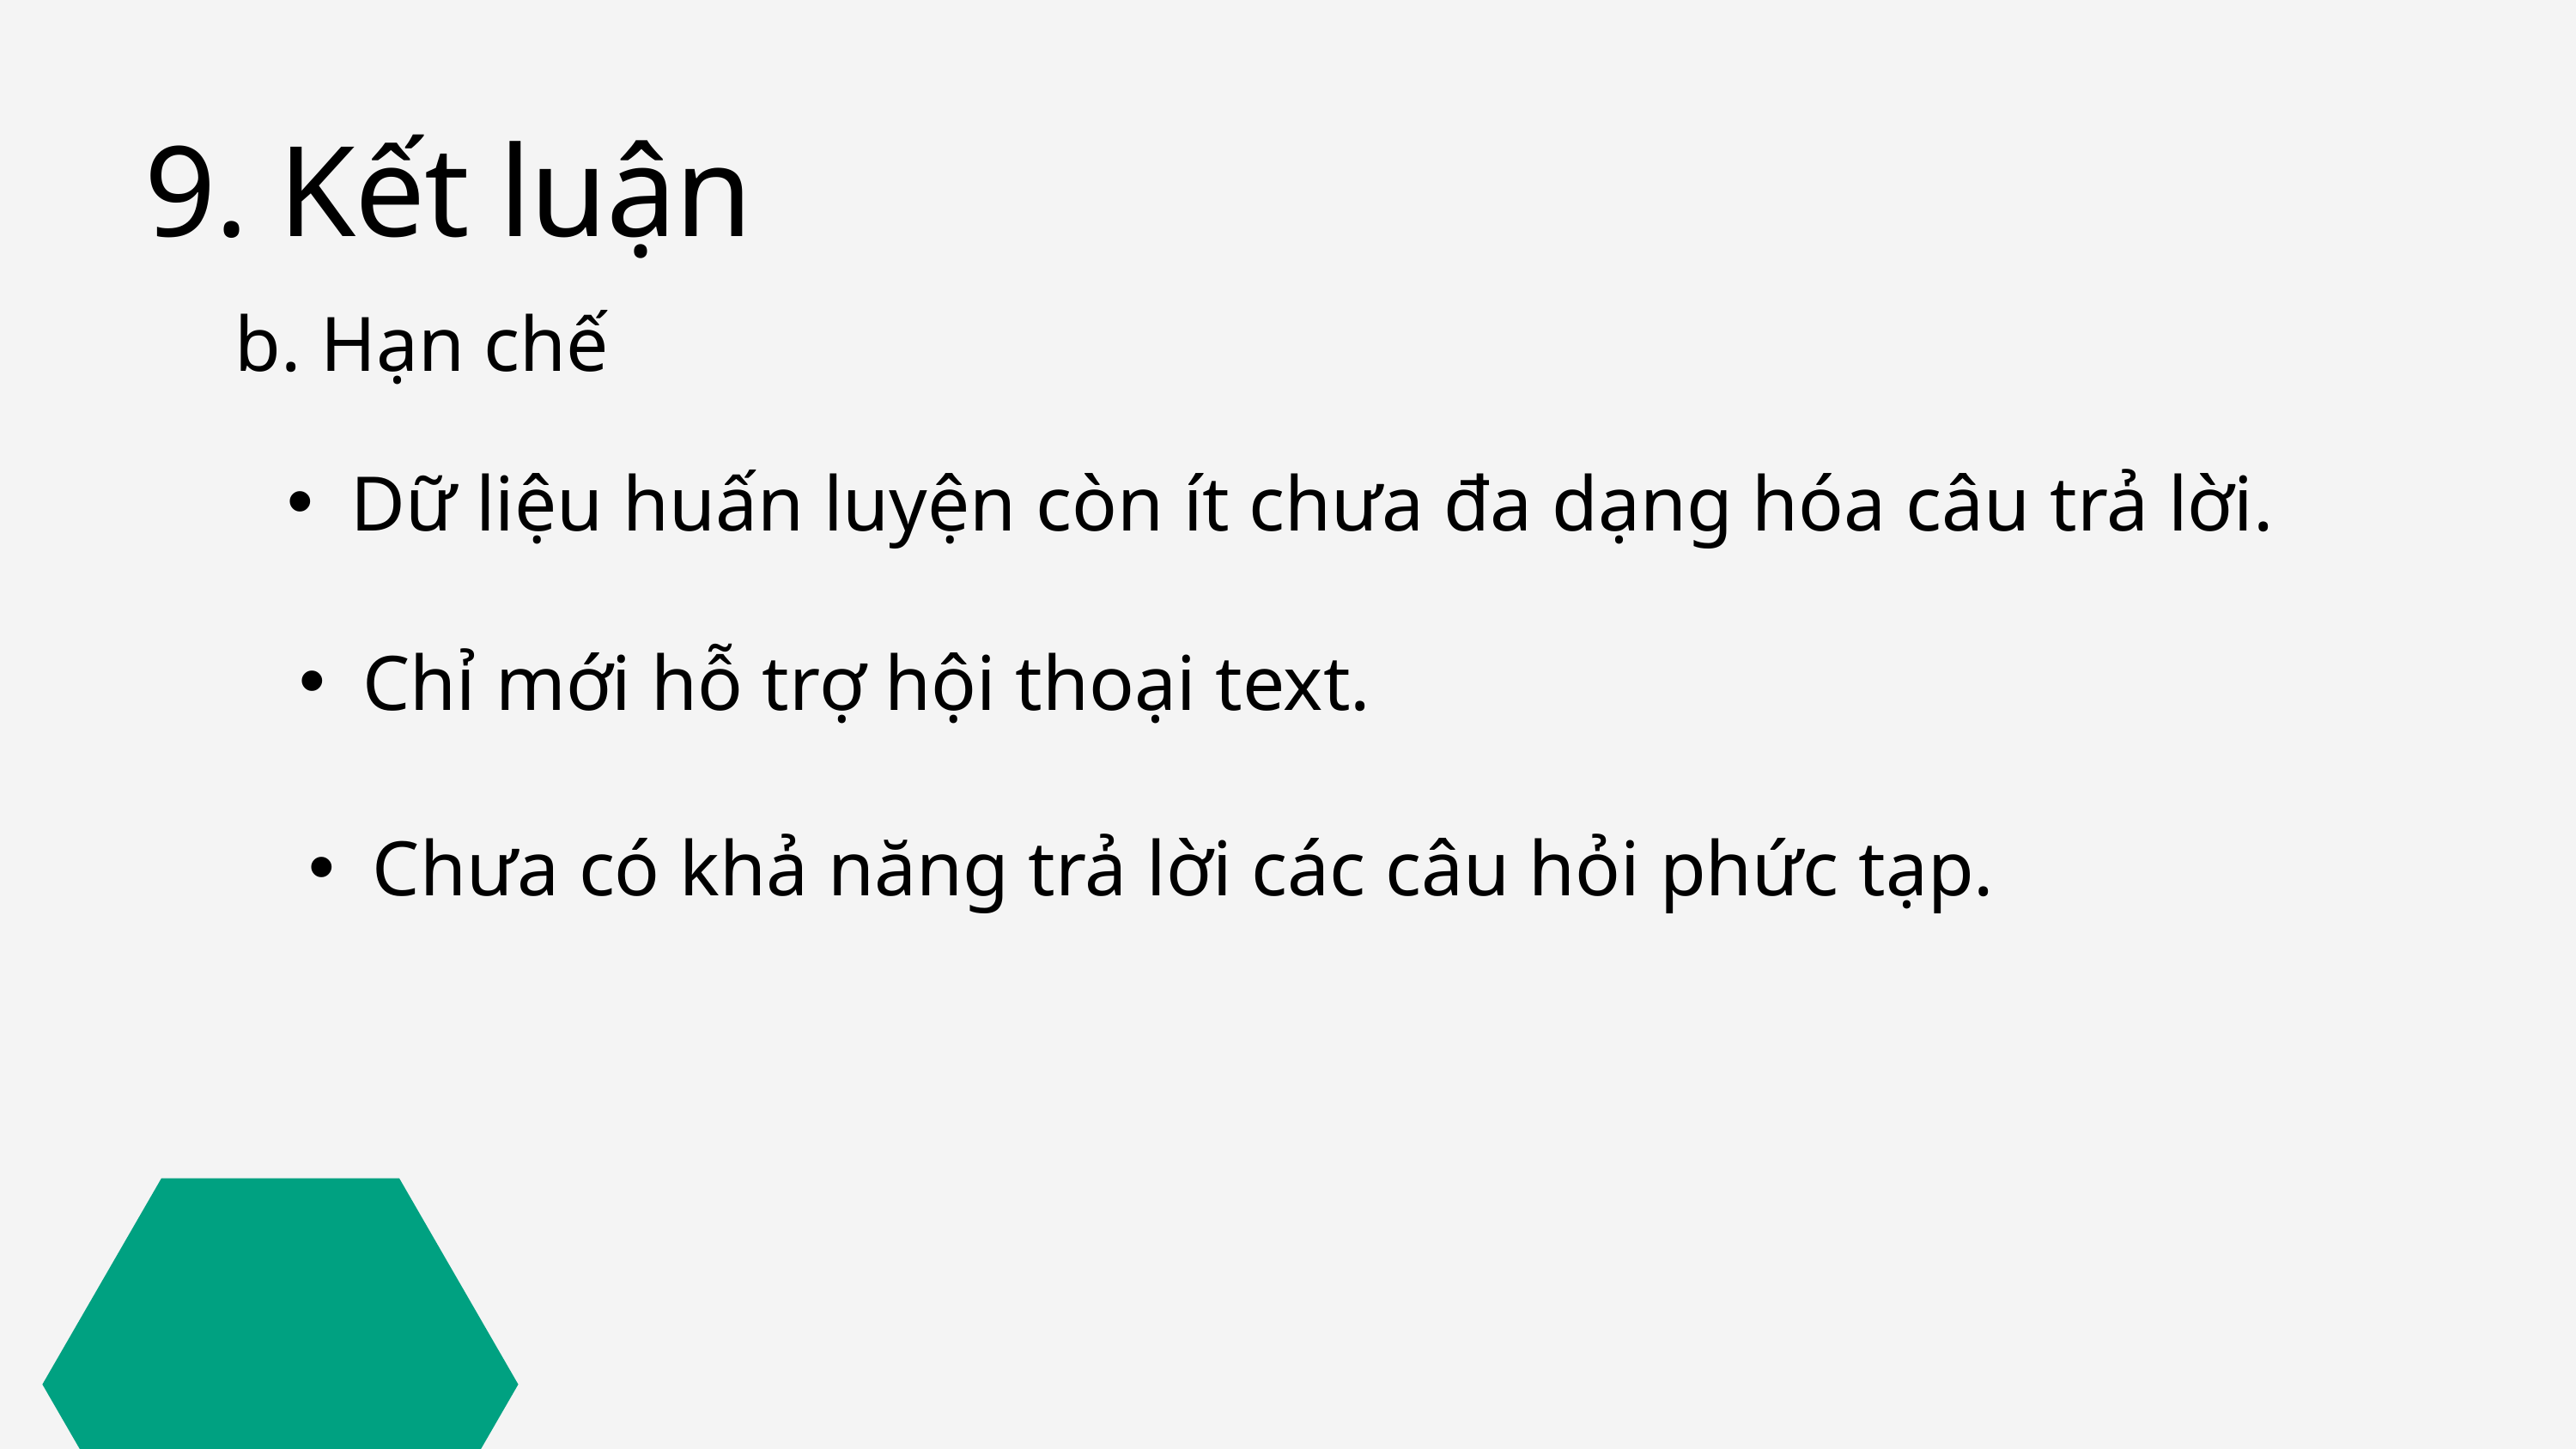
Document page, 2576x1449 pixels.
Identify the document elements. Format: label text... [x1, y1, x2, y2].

text_box b. Hạn chế [221, 281, 623, 386]
text_box 9. Kết luận [144, 111, 1801, 262]
text_box Dữ liệu huấn luyện còn ít chưa đa dạng hóa câu trả lời. [221, 440, 2275, 547]
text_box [42, 1178, 519, 1449]
text_box Chưa có khả năng trả lời các câu hỏi phức tạp. [242, 805, 1996, 912]
text_box Chỉ mới hỗ trợ hội thoại text. [221, 620, 1385, 725]
